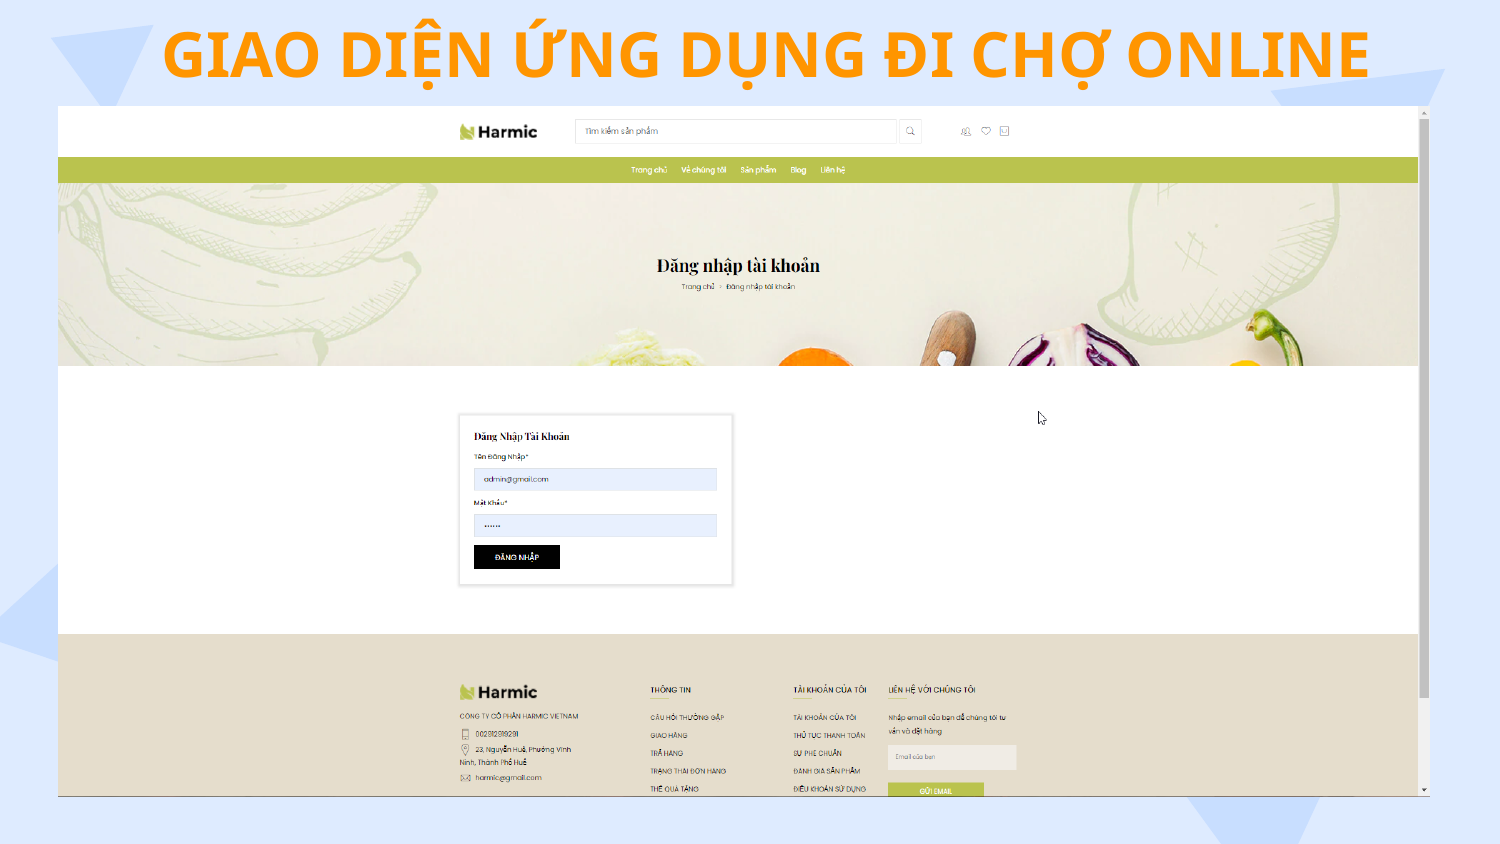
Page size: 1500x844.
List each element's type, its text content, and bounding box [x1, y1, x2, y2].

title GIAO DIỆN ỨNG DỤNG ĐI CHỢ ONLINE [133, 0, 1400, 93]
picture [58, 106, 1431, 797]
